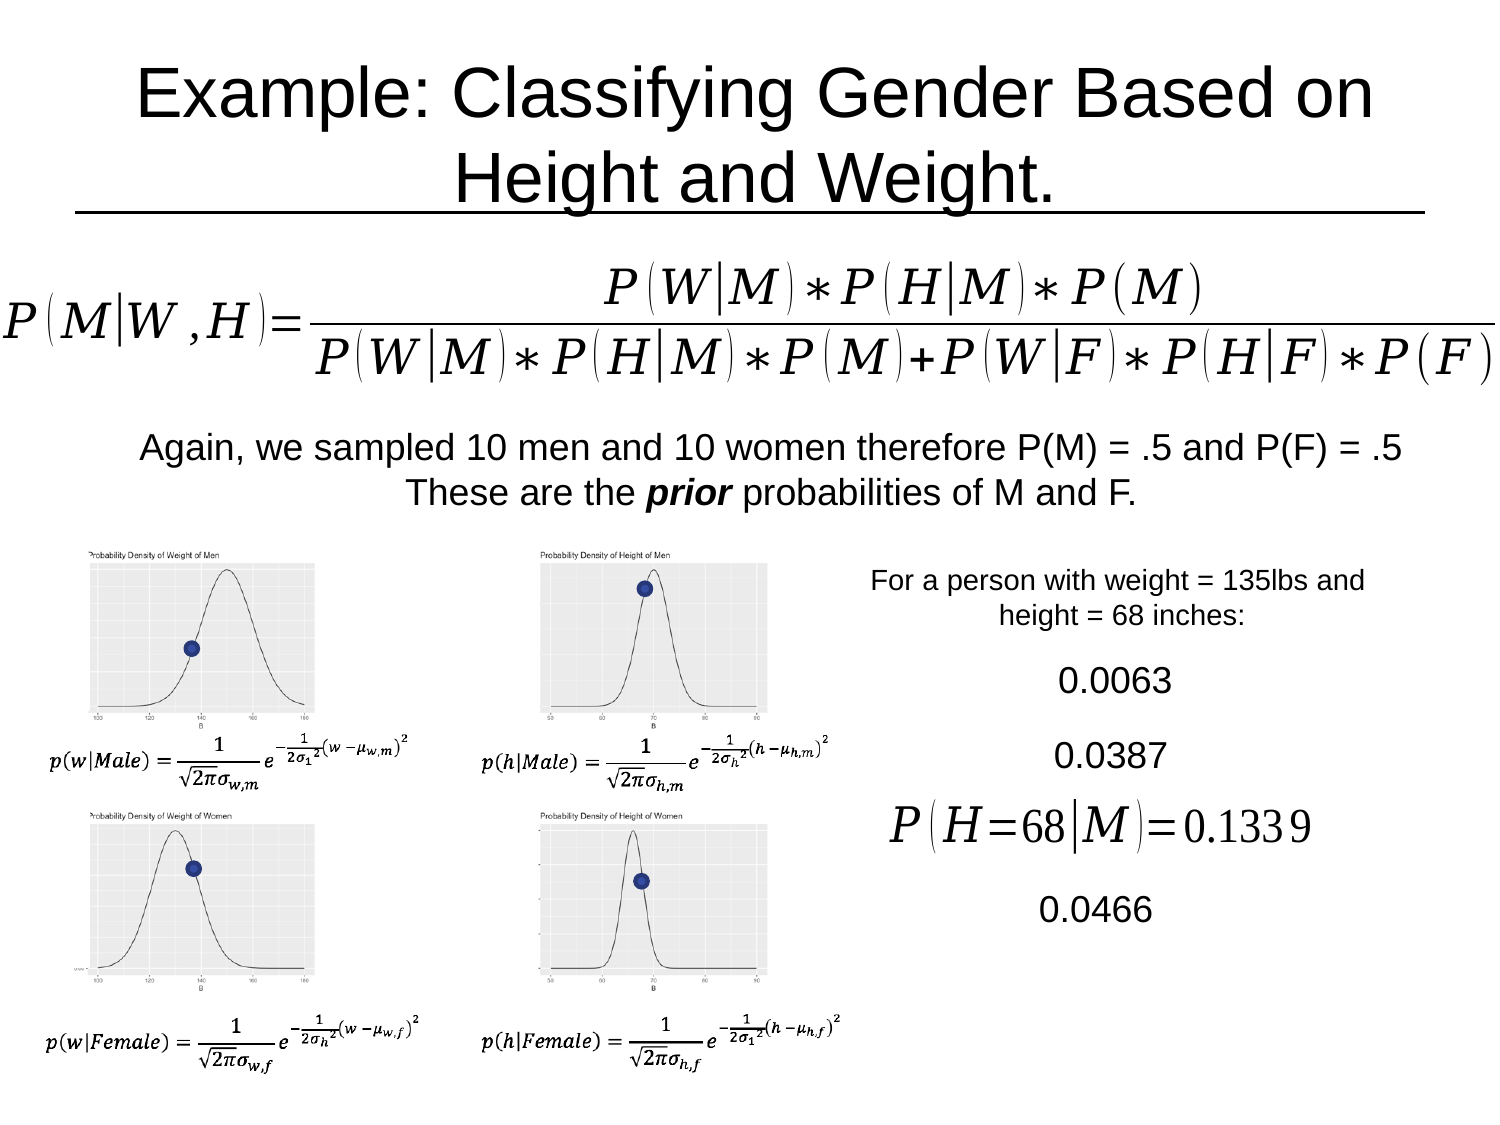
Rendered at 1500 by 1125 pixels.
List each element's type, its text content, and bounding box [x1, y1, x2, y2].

text_box Again, we sampled 10 men and 10 women therefore P(M) = .5 and P(F) = .5 These are the prior probabilities of M and F. [115, 415, 1428, 521]
picture [4, 539, 871, 1086]
title Example: Classifying Gender Based on Height and Weight. [11, 37, 1500, 225]
text_box For a person with weight = 135lbs and height = 68 inches: [876, 554, 1429, 639]
